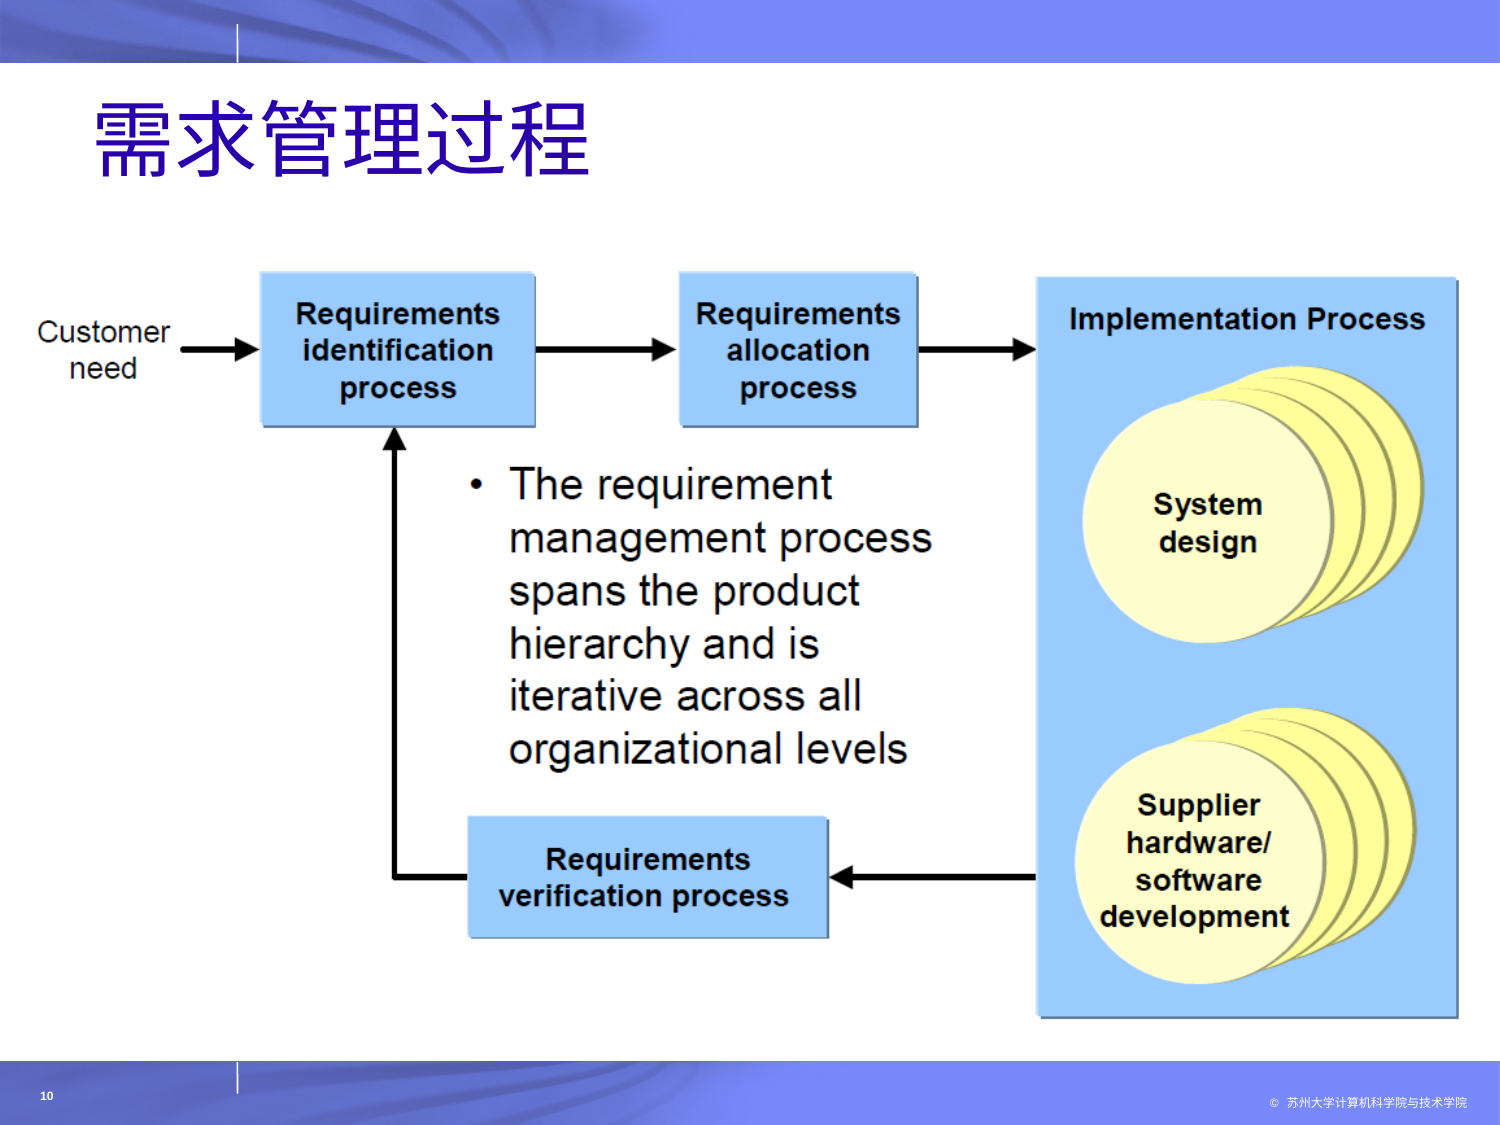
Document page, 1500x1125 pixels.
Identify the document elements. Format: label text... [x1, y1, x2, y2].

picture [0, 1061, 1500, 1125]
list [0, 234, 1500, 1035]
slide_number 10 [25, 1066, 191, 1120]
picture [0, 0, 1500, 63]
title 需求管理过程 [76, 91, 1430, 210]
